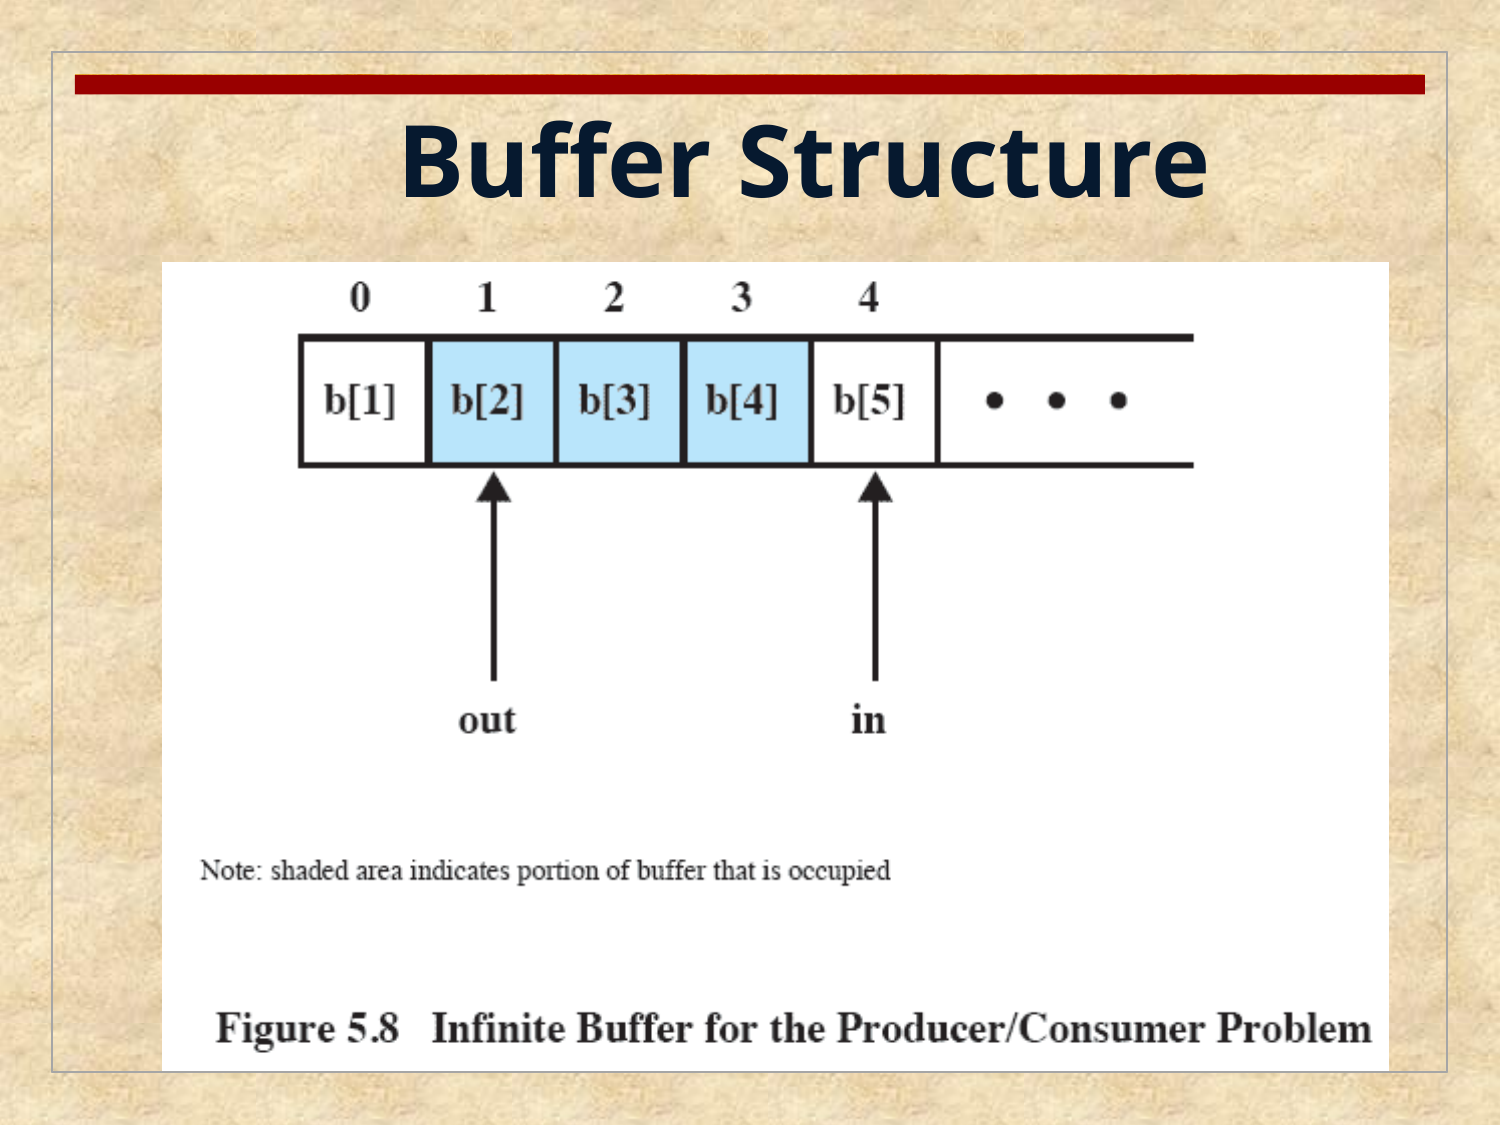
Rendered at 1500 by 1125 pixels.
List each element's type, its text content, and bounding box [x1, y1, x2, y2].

picture [0, 0, 1500, 1125]
title Buffer Structure [162, 0, 1447, 218]
picture [53, 53, 1446, 1071]
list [161, 261, 1390, 1072]
